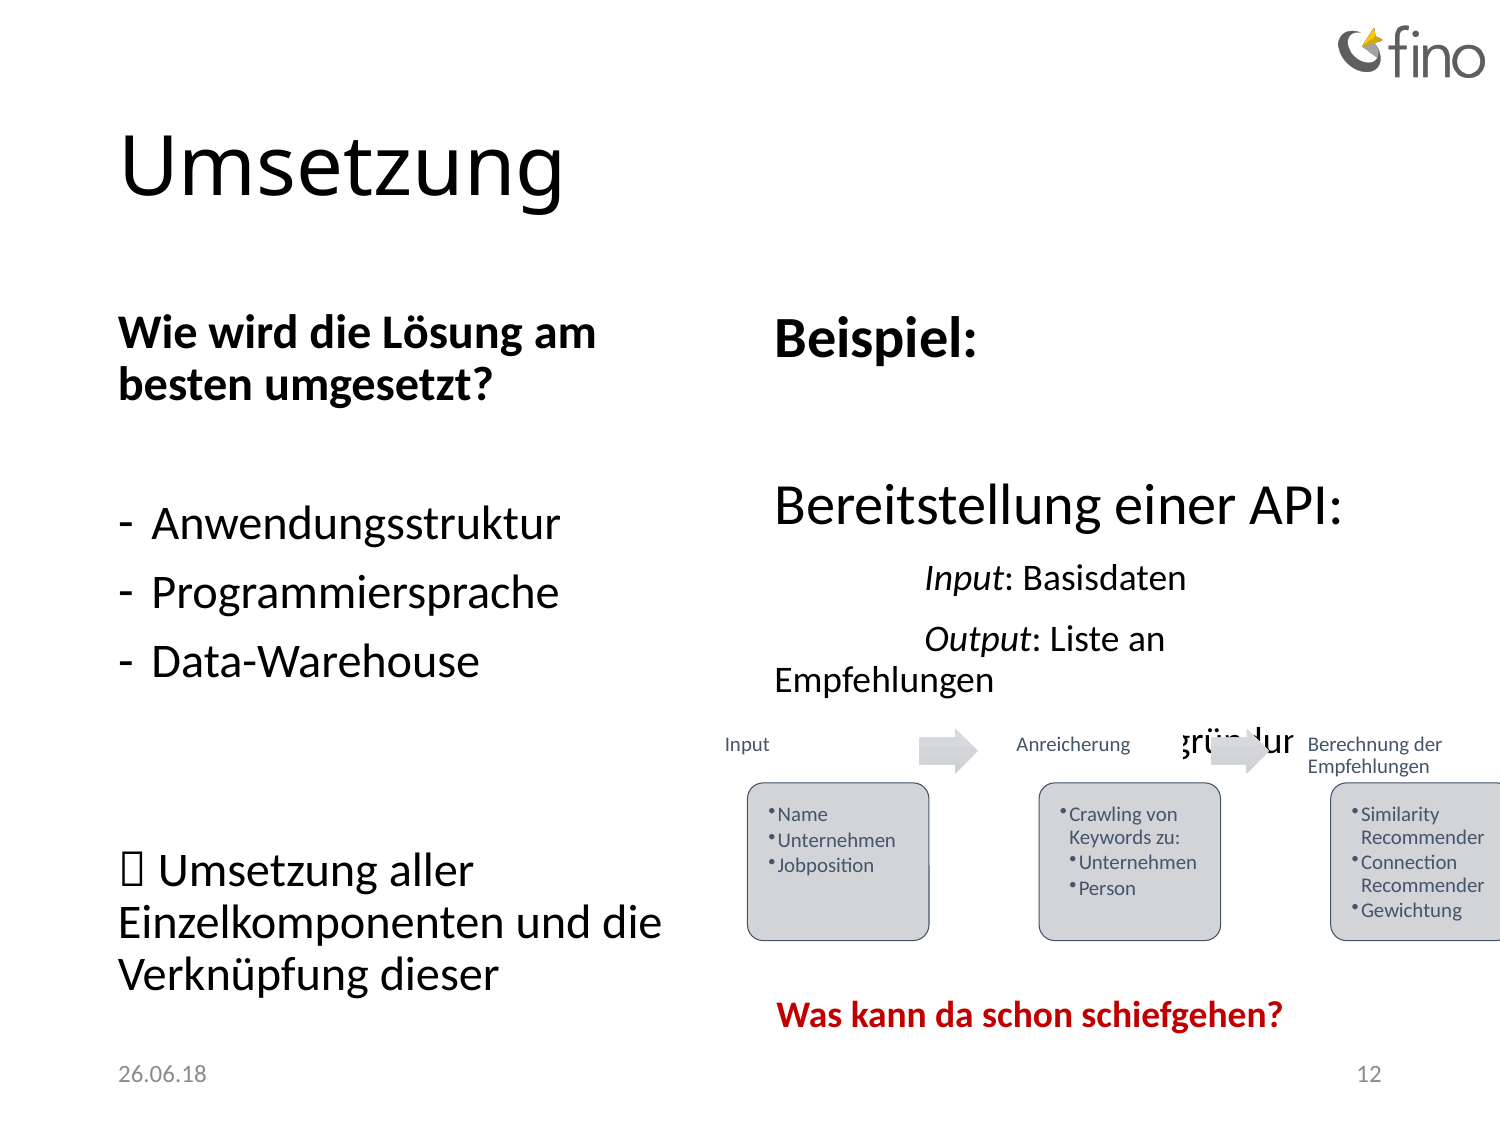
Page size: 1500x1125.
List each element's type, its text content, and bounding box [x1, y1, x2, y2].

list Wie wird die Lösung am besten umgesetzt? Anwendungsstruktur Programmiersprache Data-Warehouse  Umsetzung aller Einzelkomponenten und die Verknüpfung dieser [102, 299, 741, 1014]
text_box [709, 636, 1500, 1024]
picture [1338, 8, 1485, 95]
title Umsetzung [103, 59, 1397, 278]
text_box Was kann da schon schiefgehen? [761, 1024, 1300, 1043]
list Beispiel: Bereitstellung einer API: Input: Basisdaten Output: Liste an Empfehlungen mit Begründungen [759, 299, 1397, 636]
slide_number 12 [1059, 1042, 1397, 1103]
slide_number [103, 1042, 441, 1103]
